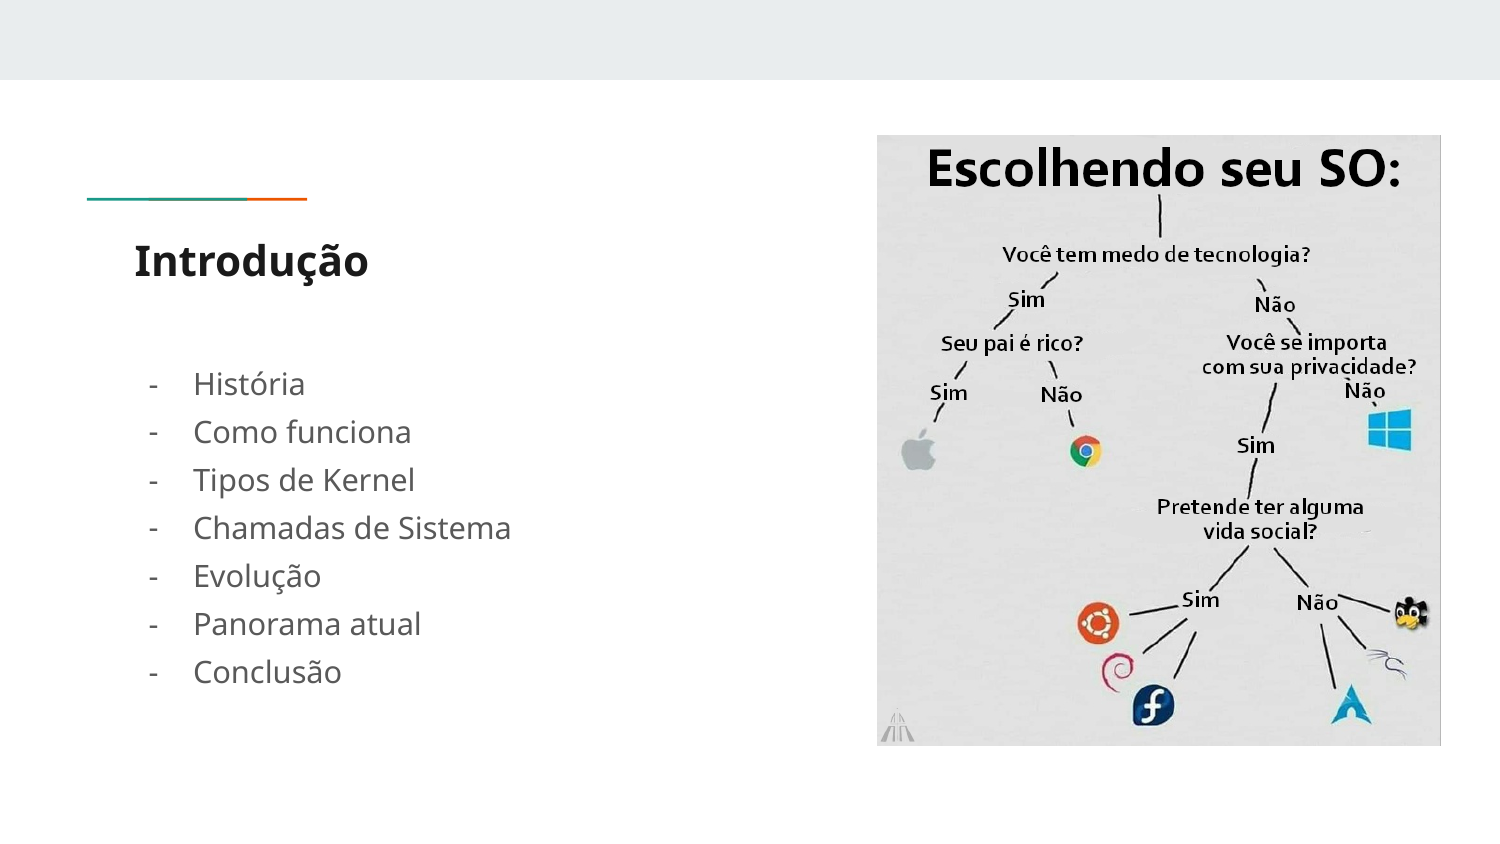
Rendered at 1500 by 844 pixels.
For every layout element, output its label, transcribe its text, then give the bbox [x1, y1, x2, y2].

picture [877, 134, 1441, 746]
list História Como funciona Tipos de Kernel Chamadas de Sistema Evolução Panorama atual Conclusão [119, 341, 872, 712]
title Introdução [119, 216, 872, 305]
